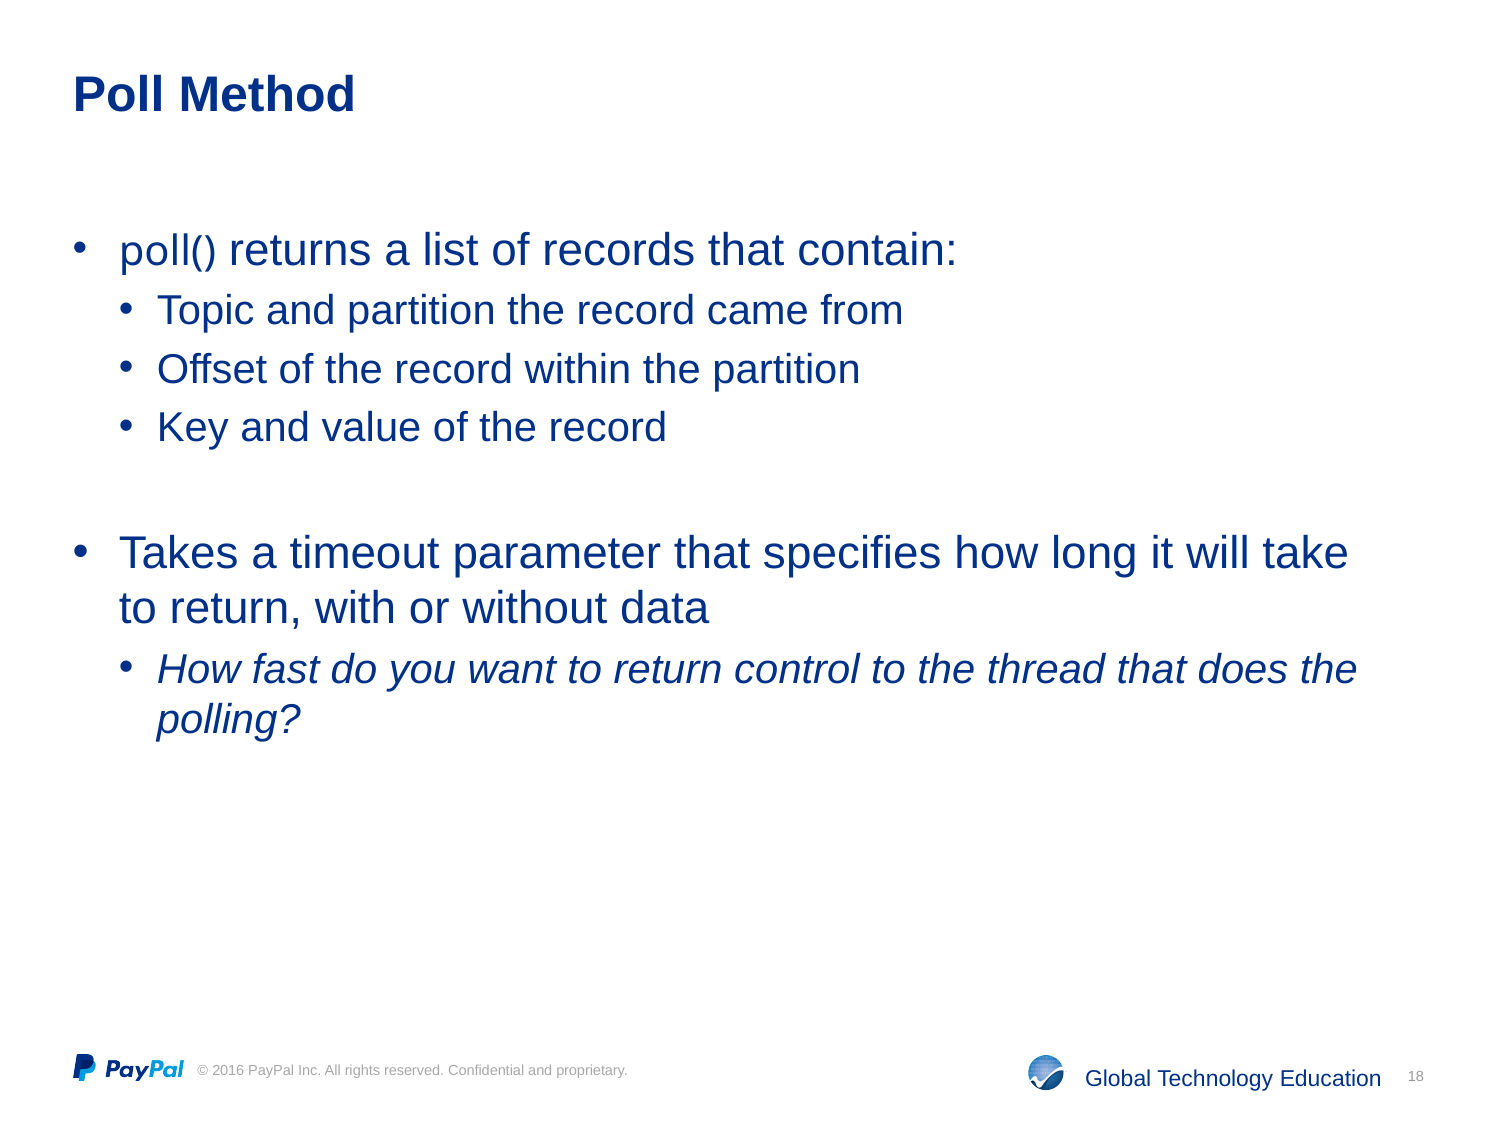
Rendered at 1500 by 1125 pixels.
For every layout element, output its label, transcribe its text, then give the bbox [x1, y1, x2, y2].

picture [1023, 1050, 1070, 1095]
slide_number 18 [1383, 1045, 1439, 1106]
list poll() returns a list of records that contain: Topic and partition the record came from Offset of the record within the partition Key and value of the record Takes a timeout parameter that specifies how long it will take to return, with or without data How fast do you want to return control to the thread that does the polling? [57, 212, 1409, 1029]
picture [73, 1054, 184, 1081]
title Poll Method [58, 53, 1409, 151]
